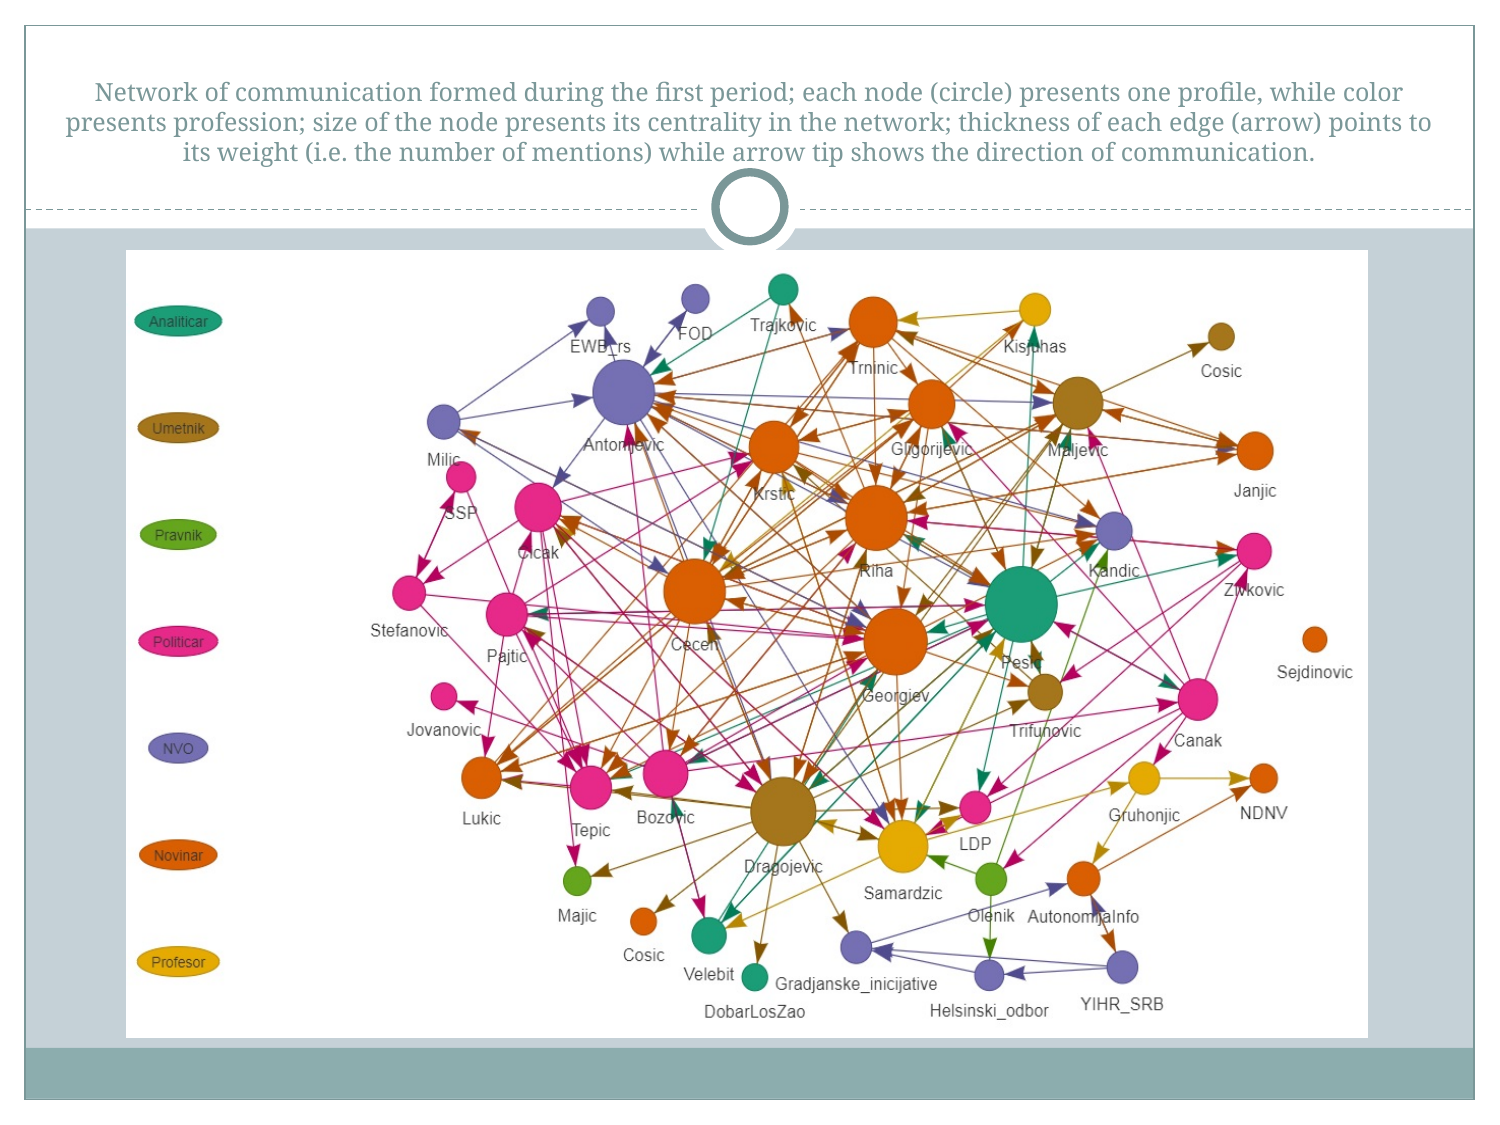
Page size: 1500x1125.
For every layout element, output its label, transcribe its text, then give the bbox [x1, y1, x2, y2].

title Network of communication formed during the first period; each node (circle) presents one profile, while color presents profession; size of the node presents its centrality in the network; thickness of each edge (arrow) points to its weight (i.e. the number of mentions) while arrow tip shows the direction of communication. [50, 49, 1450, 174]
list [125, 250, 1369, 1038]
